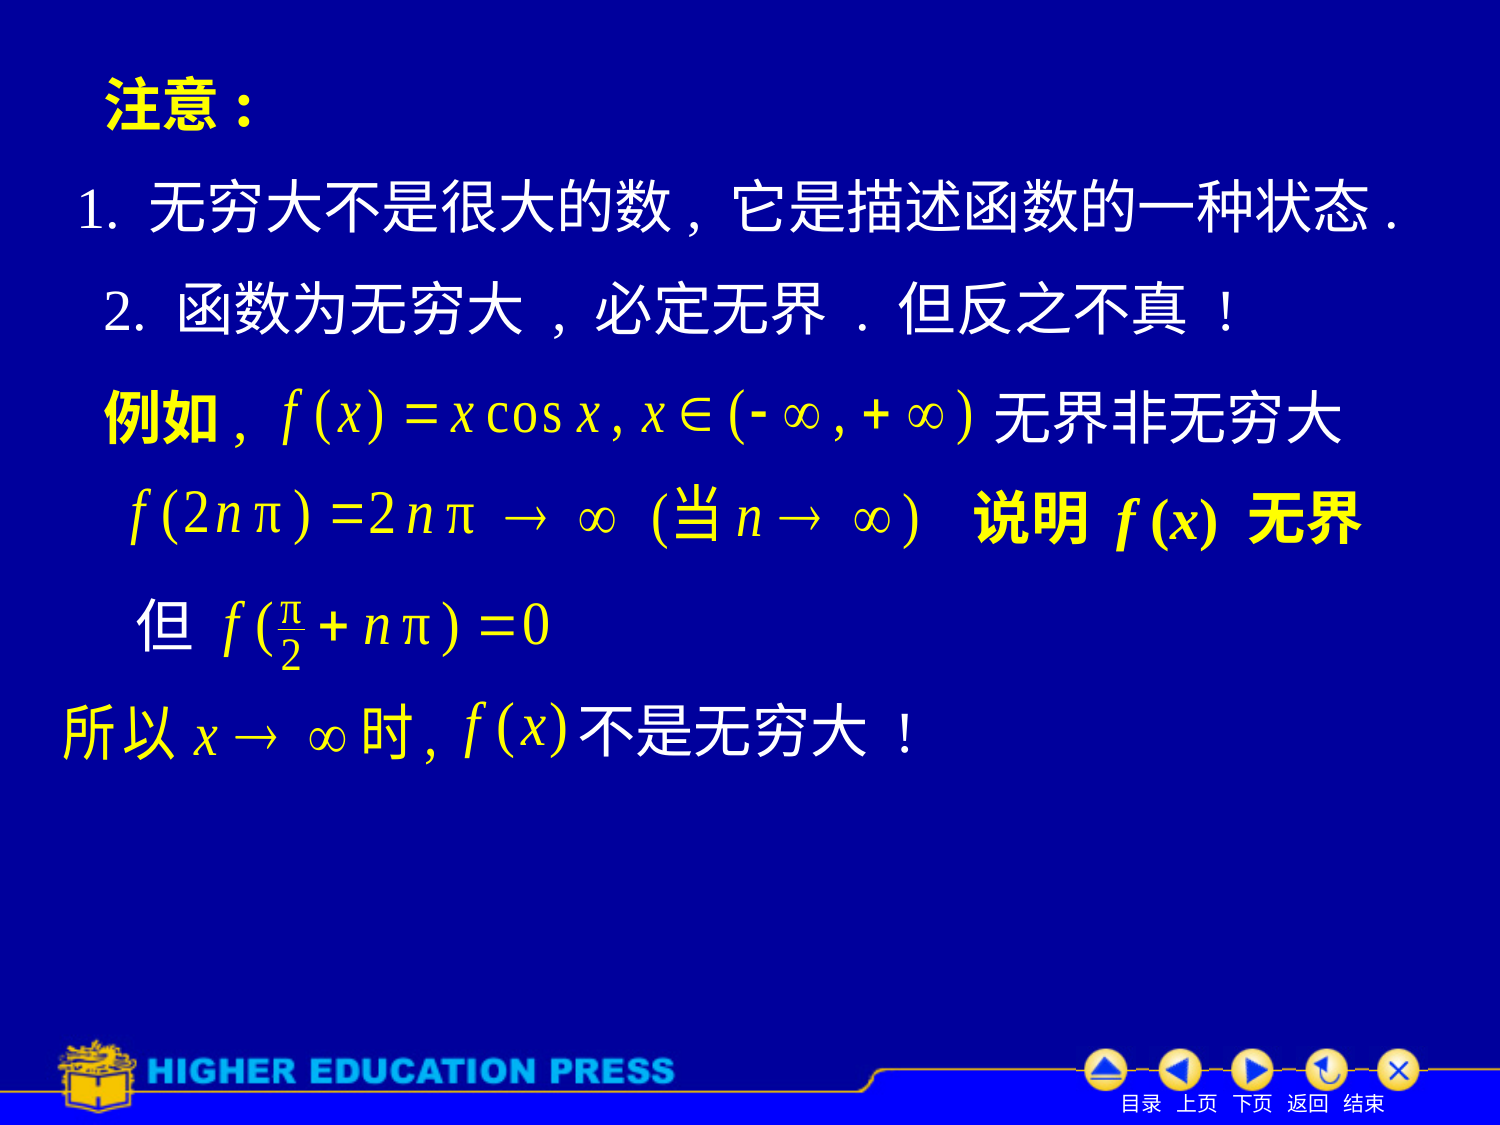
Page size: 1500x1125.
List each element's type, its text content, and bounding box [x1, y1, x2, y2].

text_box 1. 无穷大不是很大的数, 它是描述函数的一种状态. [61, 162, 1415, 248]
text_box 无界非无穷大 [979, 374, 1359, 459]
picture [0, 0, 1500, 1125]
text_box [268, 383, 979, 451]
title 注意: [88, 49, 288, 151]
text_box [449, 696, 571, 764]
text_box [503, 482, 924, 554]
text_box 不是无穷大 ! [562, 686, 1013, 772]
text_box 但 [120, 581, 209, 666]
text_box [115, 482, 362, 550]
text_box 例如, [88, 374, 286, 459]
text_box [365, 486, 481, 552]
text_box 说明 f (x) 无界 [958, 473, 1379, 559]
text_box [209, 581, 554, 675]
text_box 2. 函数为无穷大 , 必定无界 . 但反之不真 ! [88, 264, 1339, 350]
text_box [62, 699, 440, 773]
